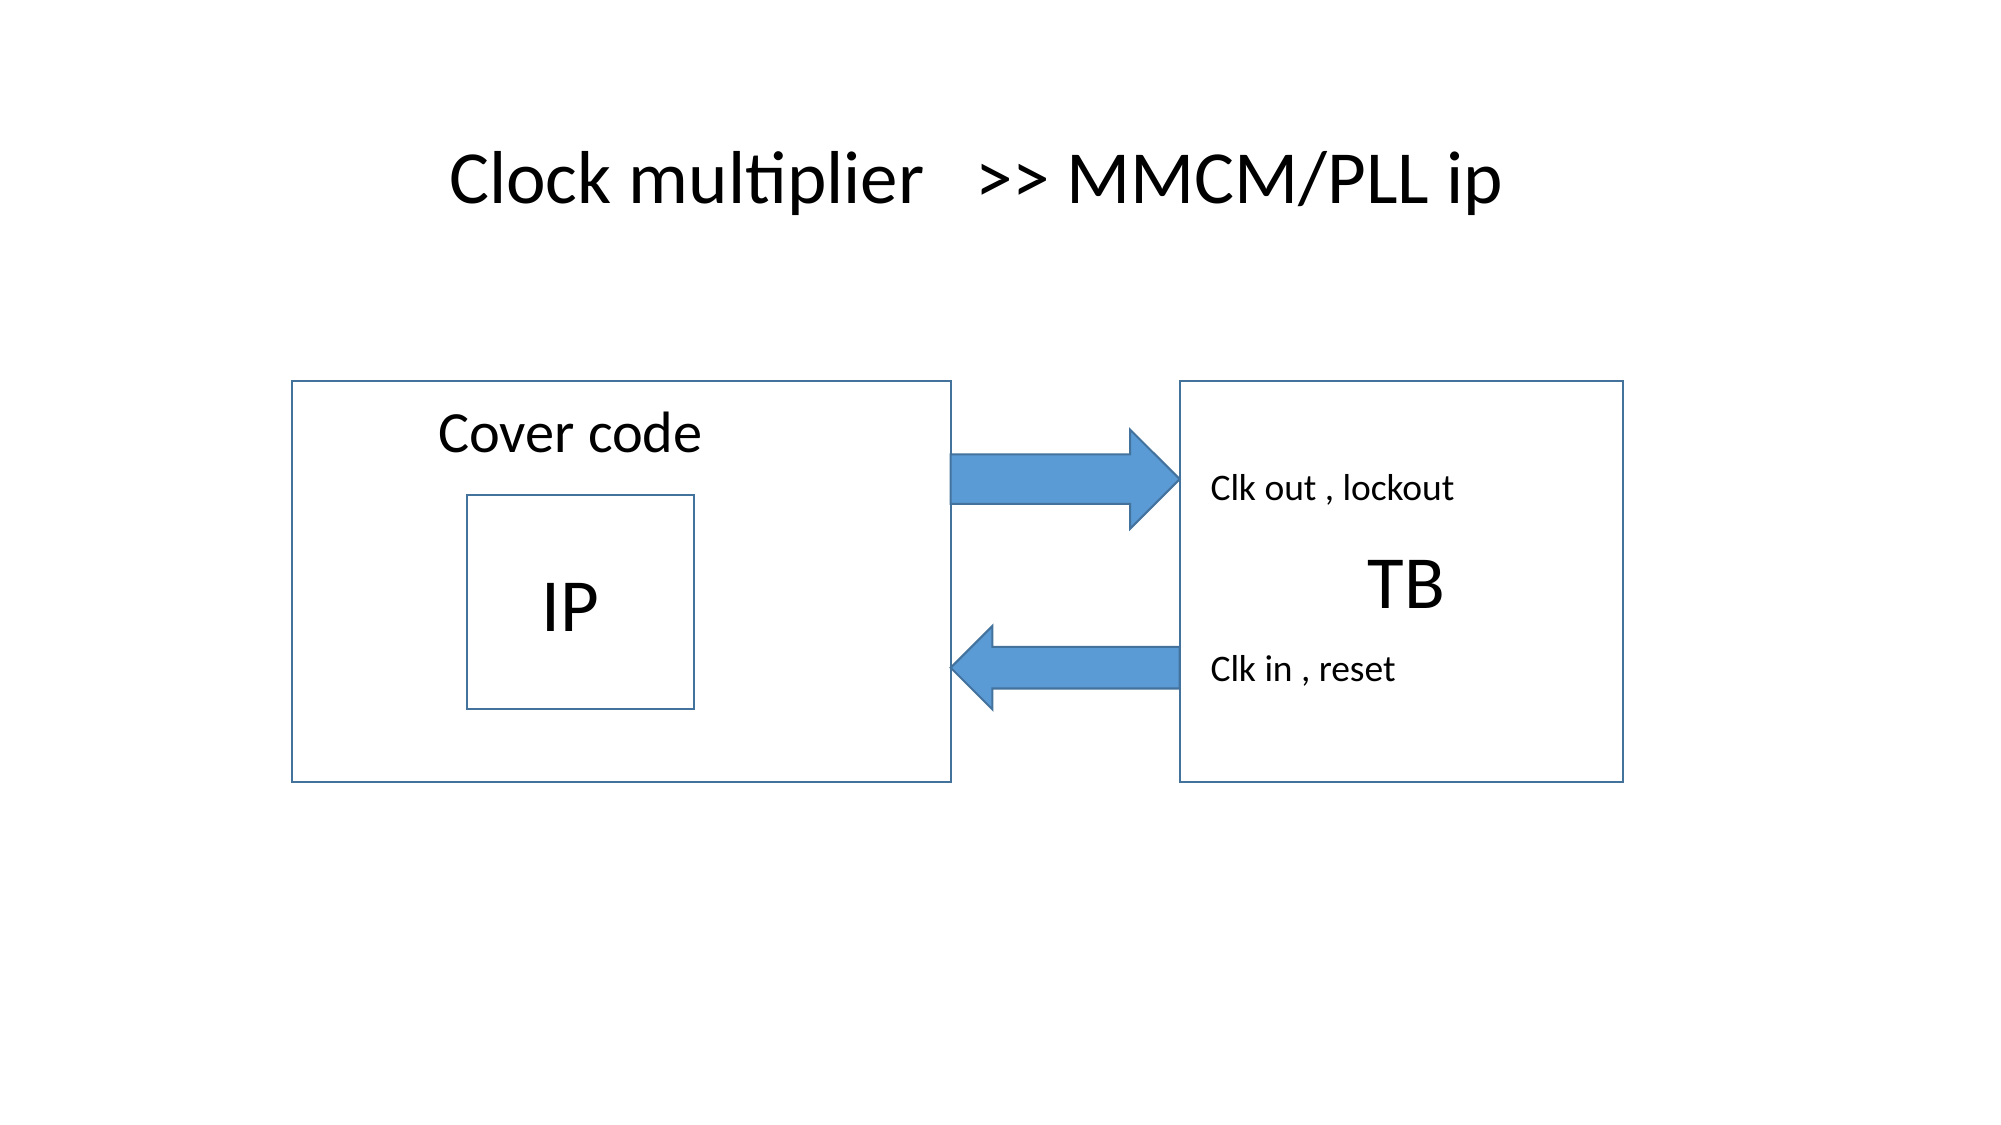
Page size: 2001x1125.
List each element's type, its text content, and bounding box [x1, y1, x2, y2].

text_box [466, 494, 695, 710]
text_box [949, 427, 1182, 532]
text_box [949, 623, 1181, 712]
text_box Cover code [423, 386, 965, 472]
text_box IP [527, 549, 771, 654]
text_box Clock multiplier >> MMCM/PLL ip [291, 121, 1679, 227]
text_box [1179, 380, 1624, 783]
text_box [291, 380, 952, 783]
text_box TB [1352, 526, 1597, 632]
text_box Clk out , lockout [1195, 456, 1490, 516]
text_box Clk in , reset [1195, 636, 1490, 696]
